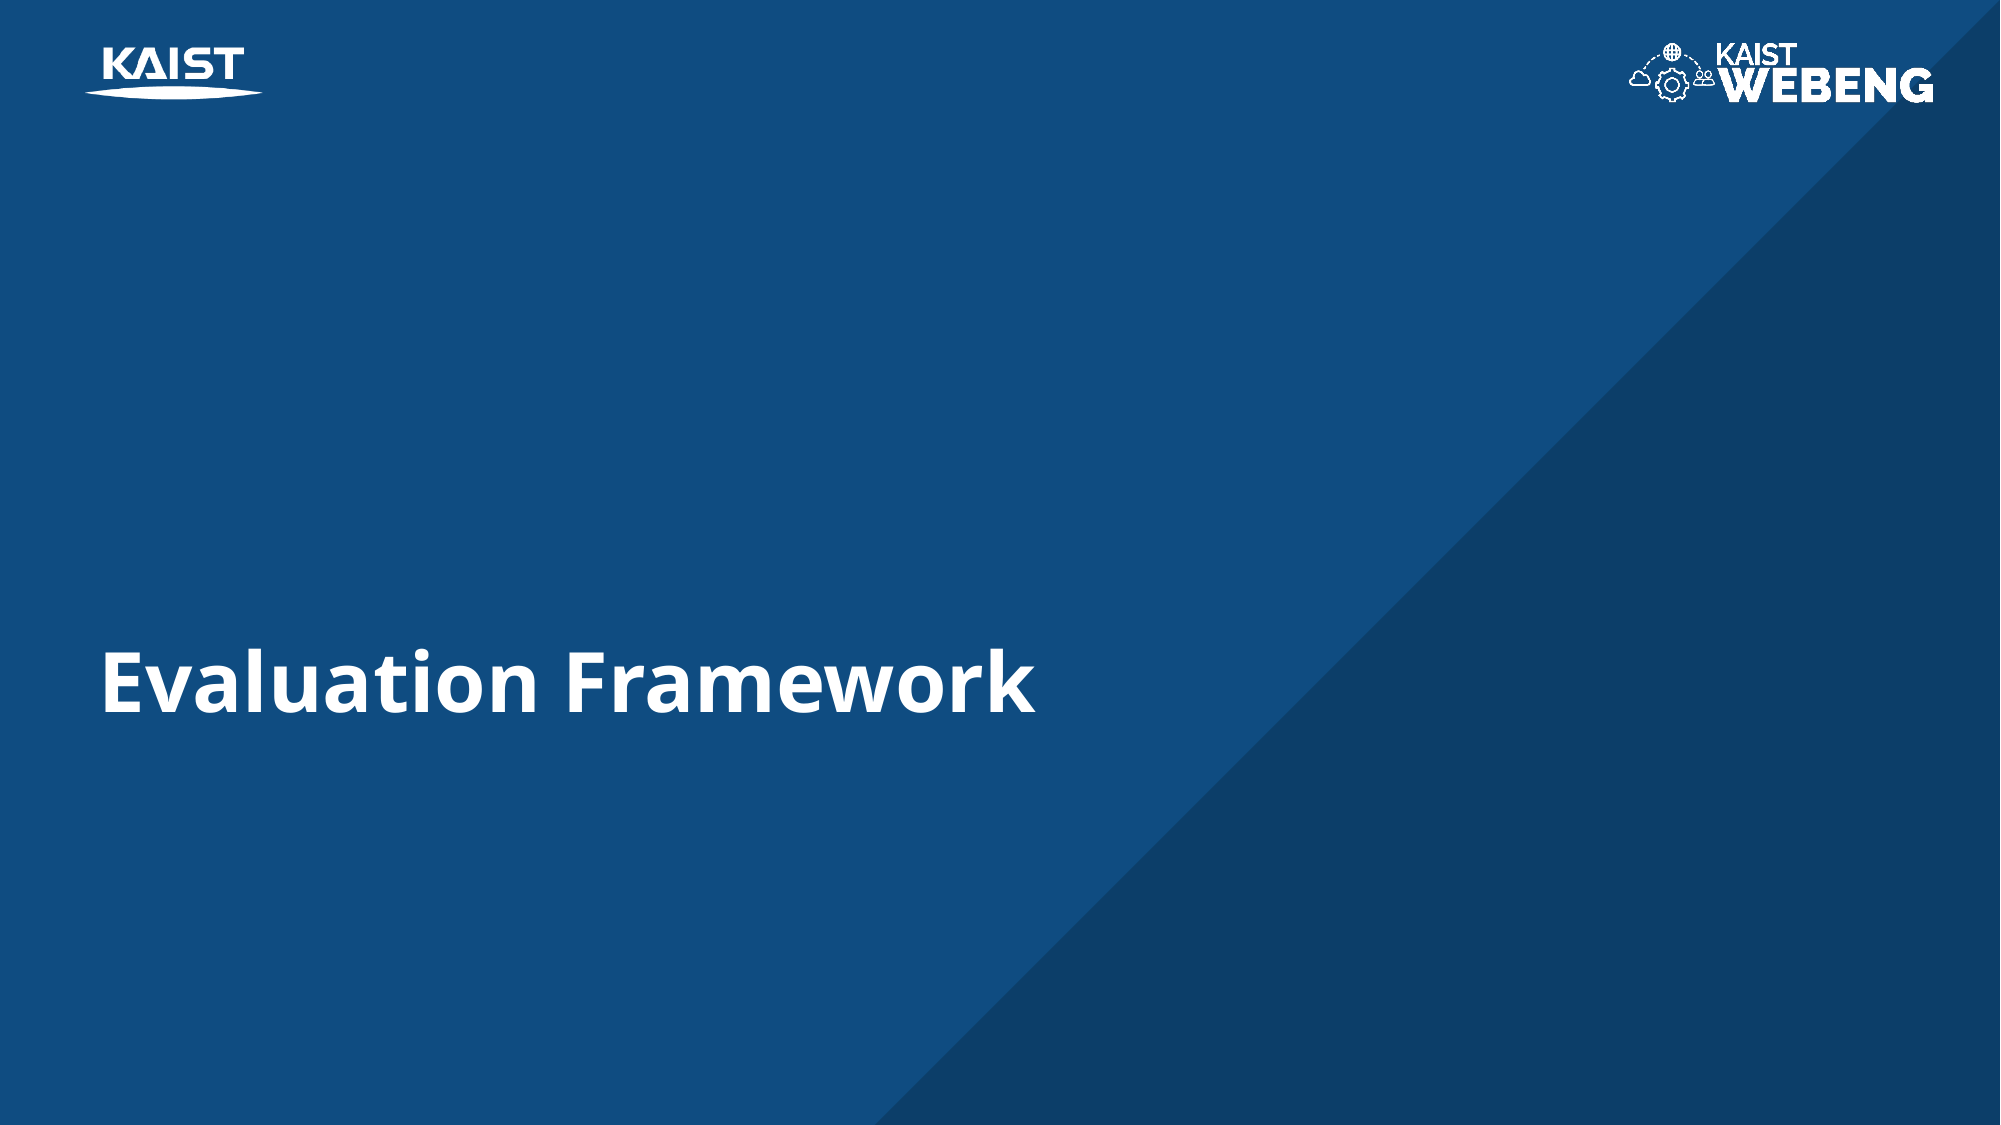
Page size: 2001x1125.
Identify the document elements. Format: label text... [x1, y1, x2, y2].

picture [1629, 43, 1933, 103]
title Evaluation Framework [83, 598, 1822, 737]
picture [67, 43, 280, 103]
